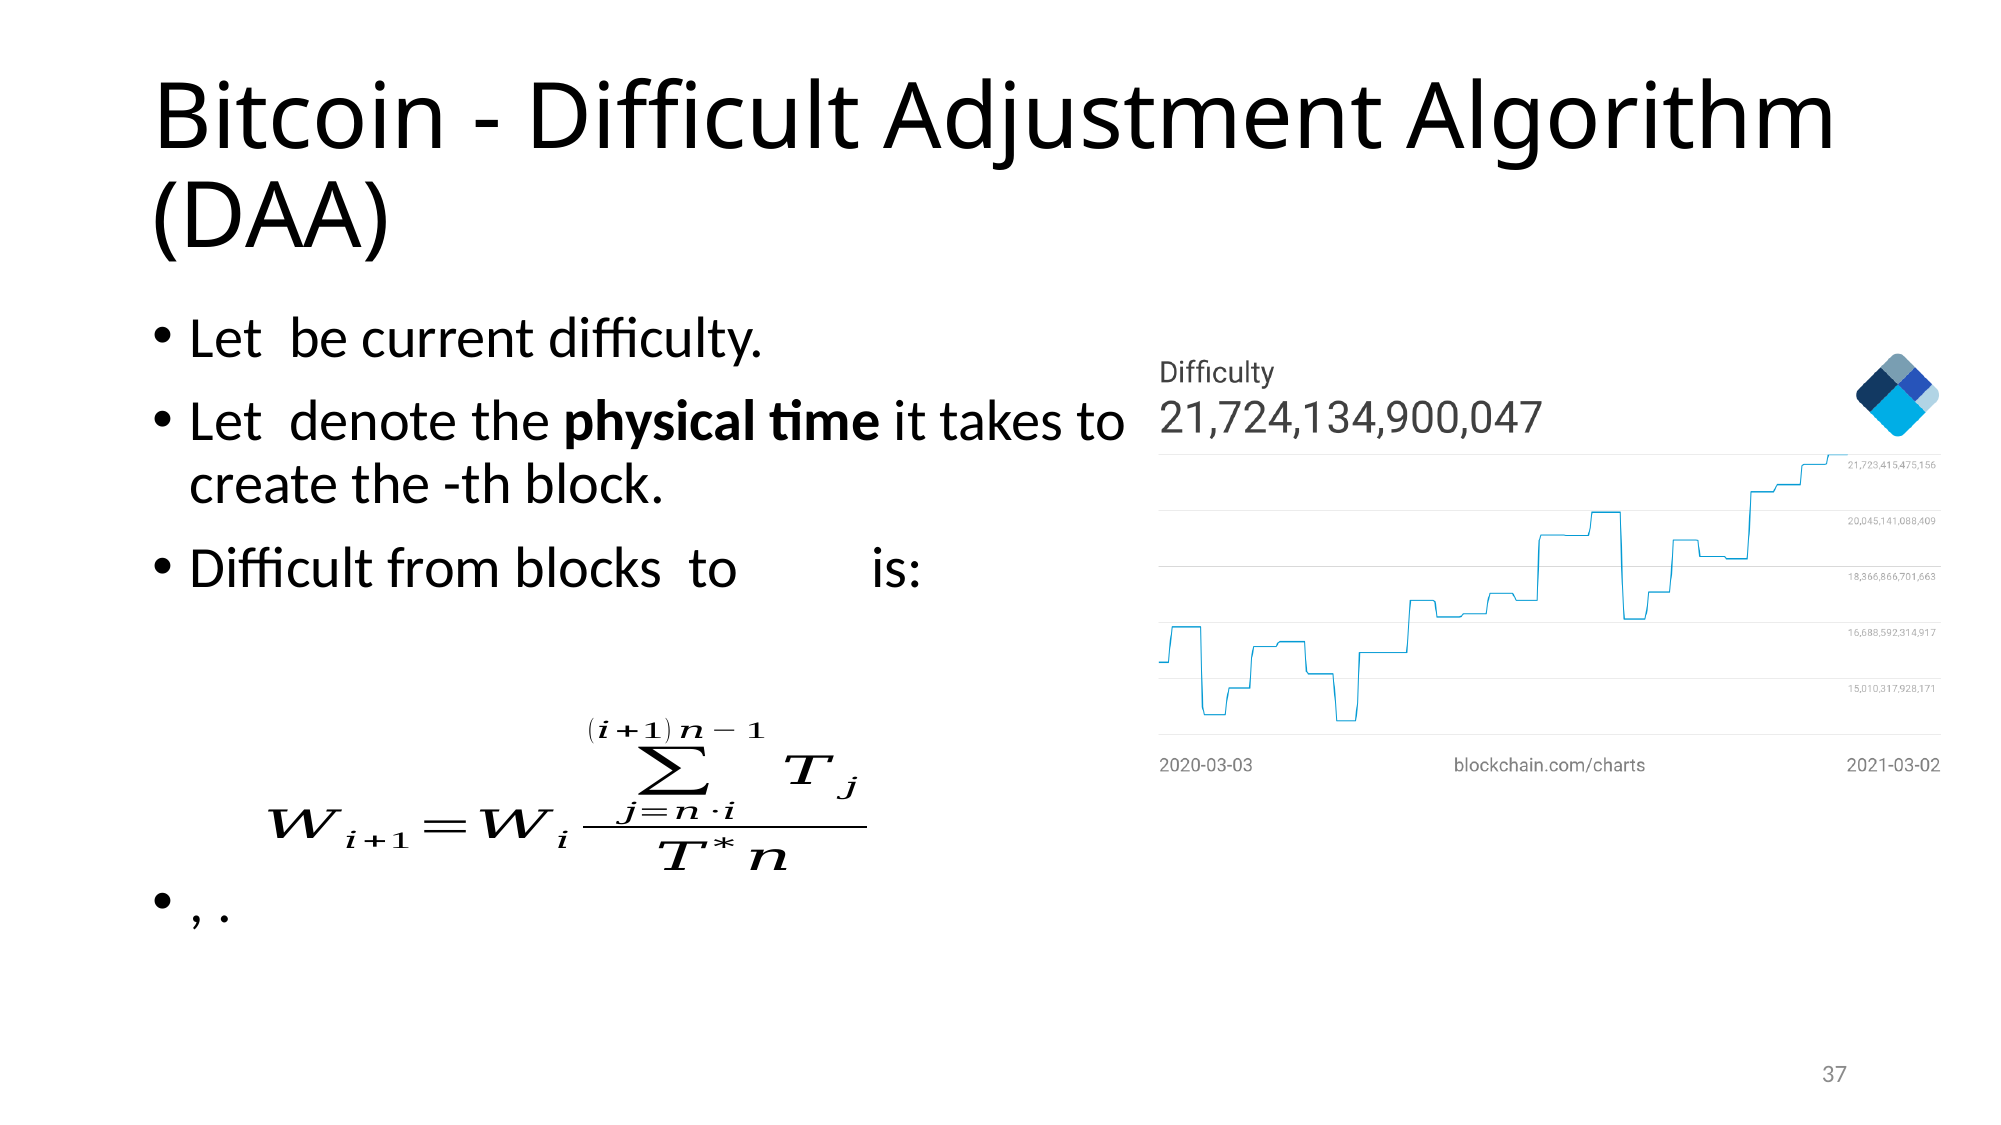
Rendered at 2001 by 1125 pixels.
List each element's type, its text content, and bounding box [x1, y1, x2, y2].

title Bitcoin - Difficult Adjustment Algorithm (DAA) [137, 59, 1863, 278]
slide_number 37 [1412, 1042, 1863, 1103]
picture [1130, 327, 1968, 798]
